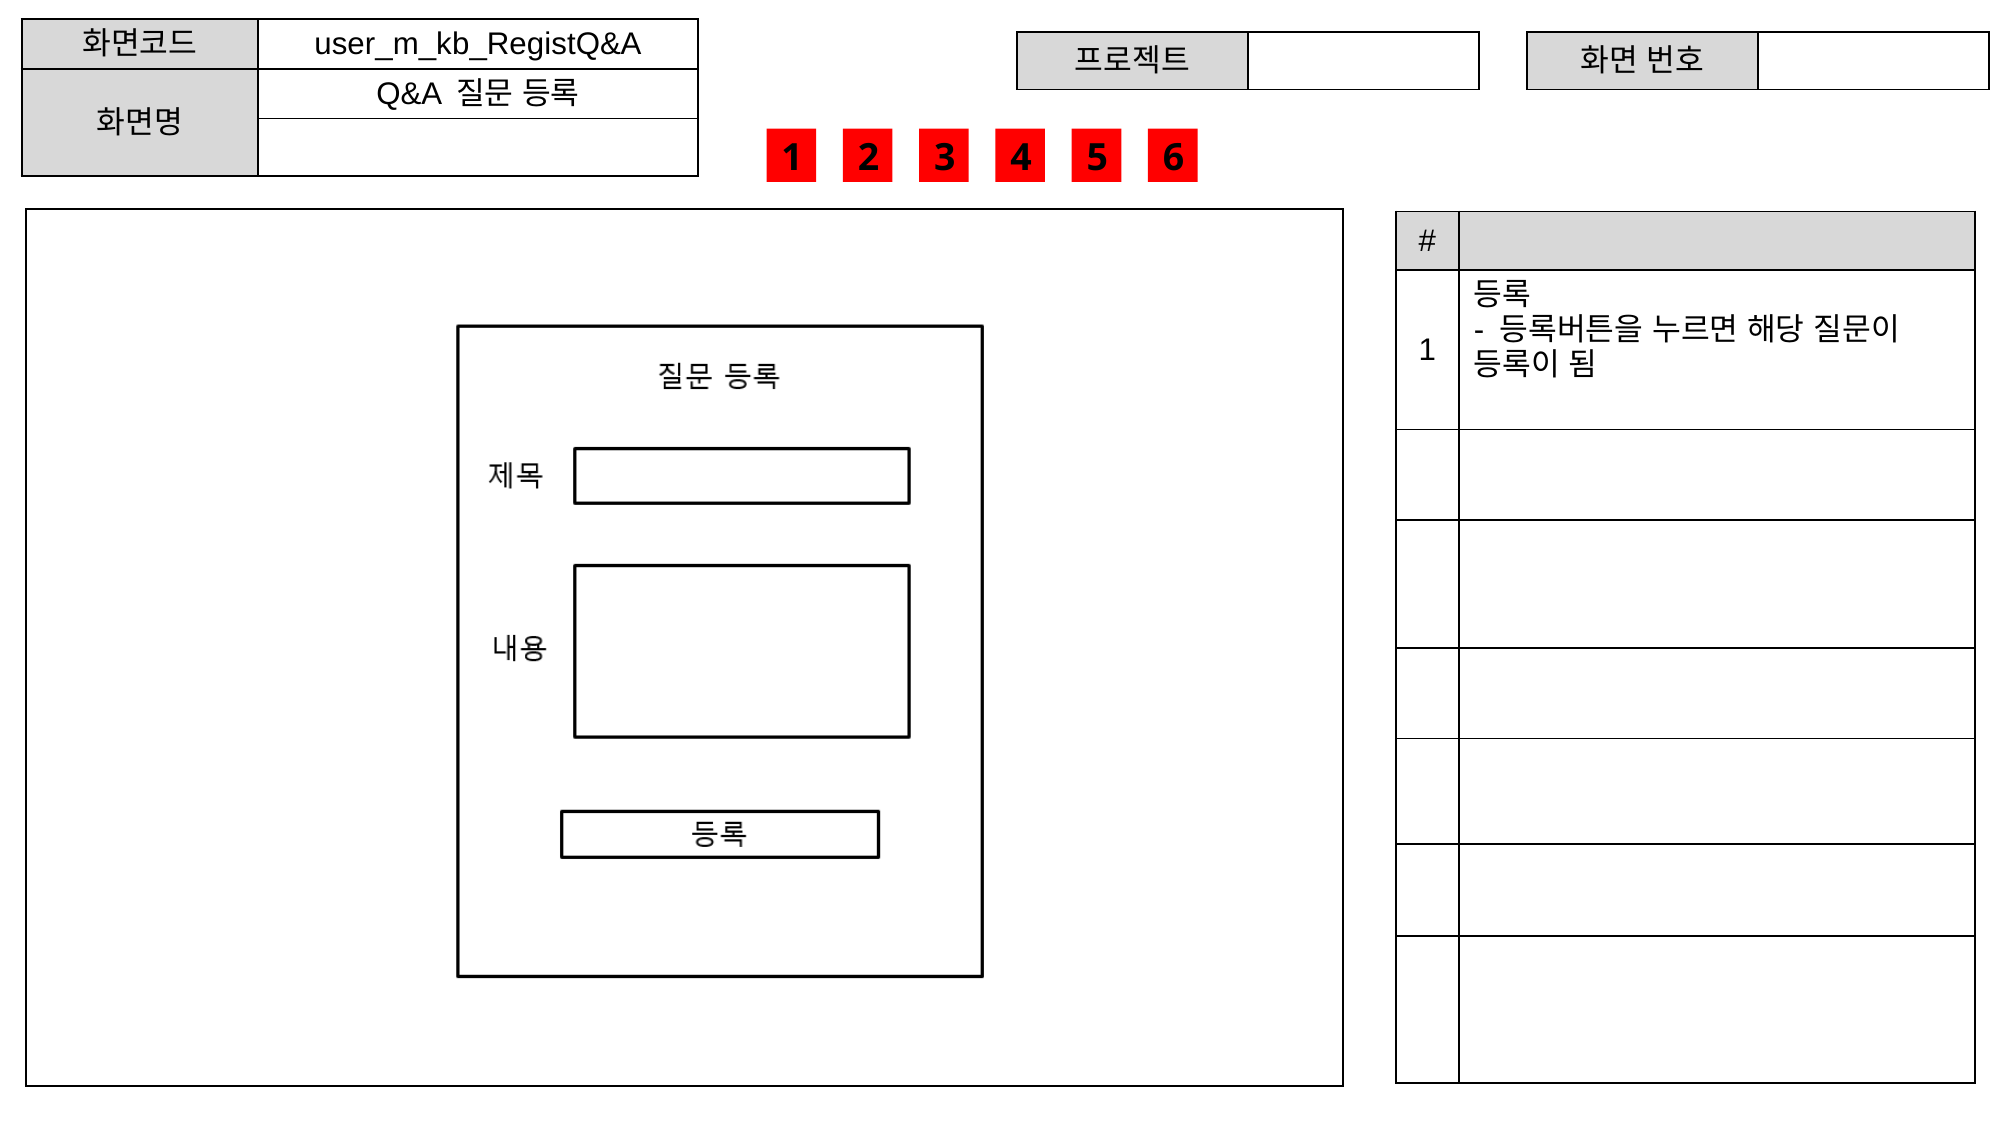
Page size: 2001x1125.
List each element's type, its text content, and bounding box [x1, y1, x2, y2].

table_cell Q&A 질문 등록 [259, 70, 697, 118]
text_box 1 [766, 128, 817, 182]
text_box 3 [919, 128, 969, 182]
table_cell 화면명 [23, 70, 257, 175]
table_header 프로젝트 [1018, 33, 1247, 89]
table_cell [259, 119, 697, 175]
table_header user_m_kb_RegistQ&A [259, 20, 697, 68]
picture [441, 294, 996, 1000]
text_box 6 [1147, 128, 1198, 182]
table_cell [1460, 937, 1974, 1082]
text_box [25, 208, 1344, 1087]
table_header [1249, 33, 1478, 89]
table_cell [1397, 521, 1458, 647]
table_header # [1397, 212, 1458, 269]
table_cell [1397, 430, 1458, 519]
text_box 5 [1071, 128, 1122, 182]
table_cell [1460, 739, 1974, 843]
table_cell [1397, 649, 1458, 738]
table_cell [1460, 845, 1974, 935]
table_cell [1397, 845, 1458, 935]
table_header 화면코드 [23, 20, 257, 68]
table_cell [1397, 937, 1458, 1082]
table_header 화면 번호 [1528, 33, 1757, 89]
table_header [1460, 212, 1974, 269]
table_cell [1460, 430, 1974, 519]
table_cell 1 [1397, 271, 1458, 429]
table_cell [1460, 521, 1974, 647]
text_box 4 [995, 128, 1045, 182]
table_cell 등록 - 등록버튼을 누르면 해당 질문이 등록이 됨 [1460, 271, 1974, 429]
table_cell [1397, 739, 1458, 843]
table_cell [1460, 649, 1974, 738]
table_header [1759, 33, 1988, 89]
text_box 2 [842, 128, 893, 182]
